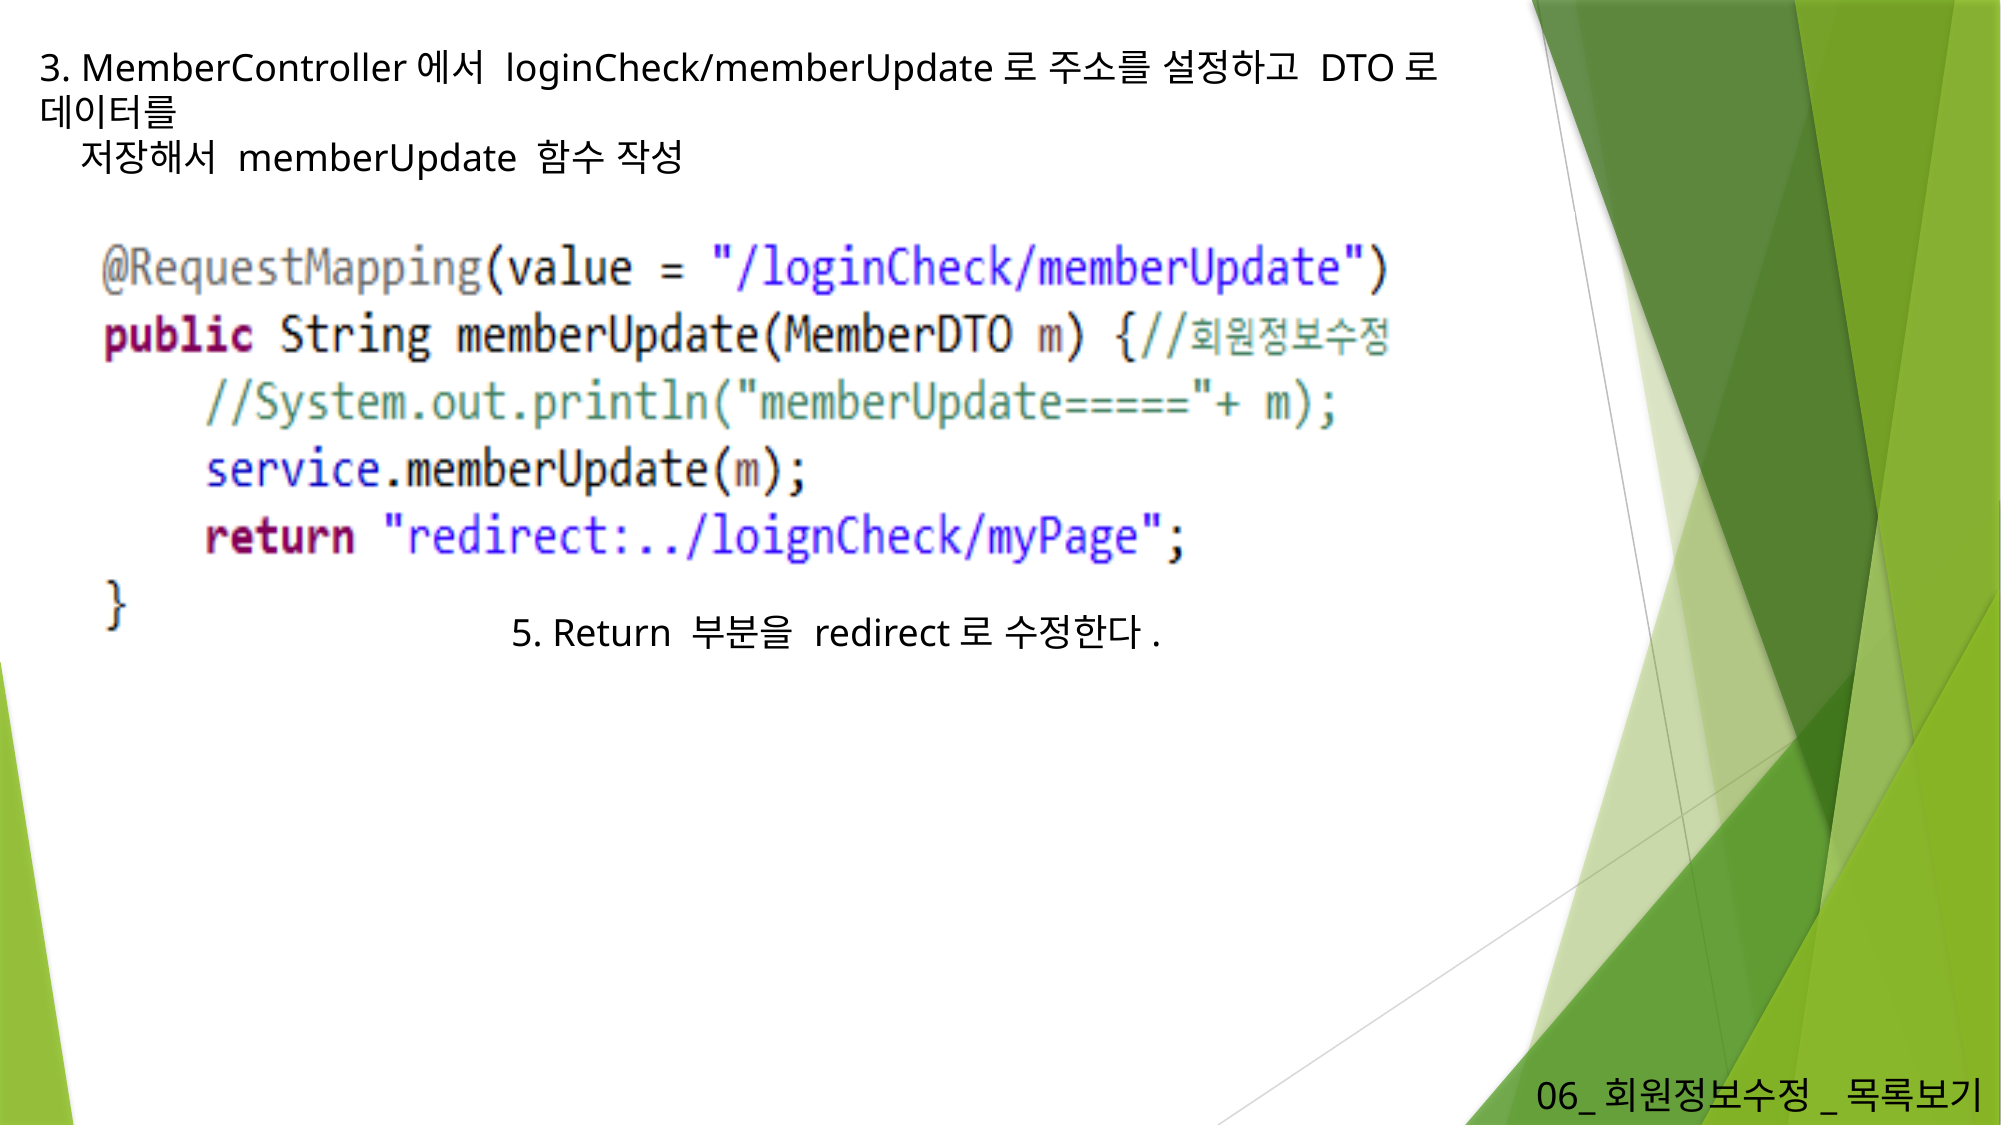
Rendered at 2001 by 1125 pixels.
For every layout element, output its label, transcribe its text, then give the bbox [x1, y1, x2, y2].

picture [0, 211, 1576, 663]
text_box 06_회원정보수정_목록보기 [1521, 1064, 2000, 1125]
text_box 3. MemberController에서 loginCheck/memberUpdate로 주소를 설정하고 DTO로 데이터를 저장해서 memberUpdate 함수 작성 [24, 36, 1600, 186]
